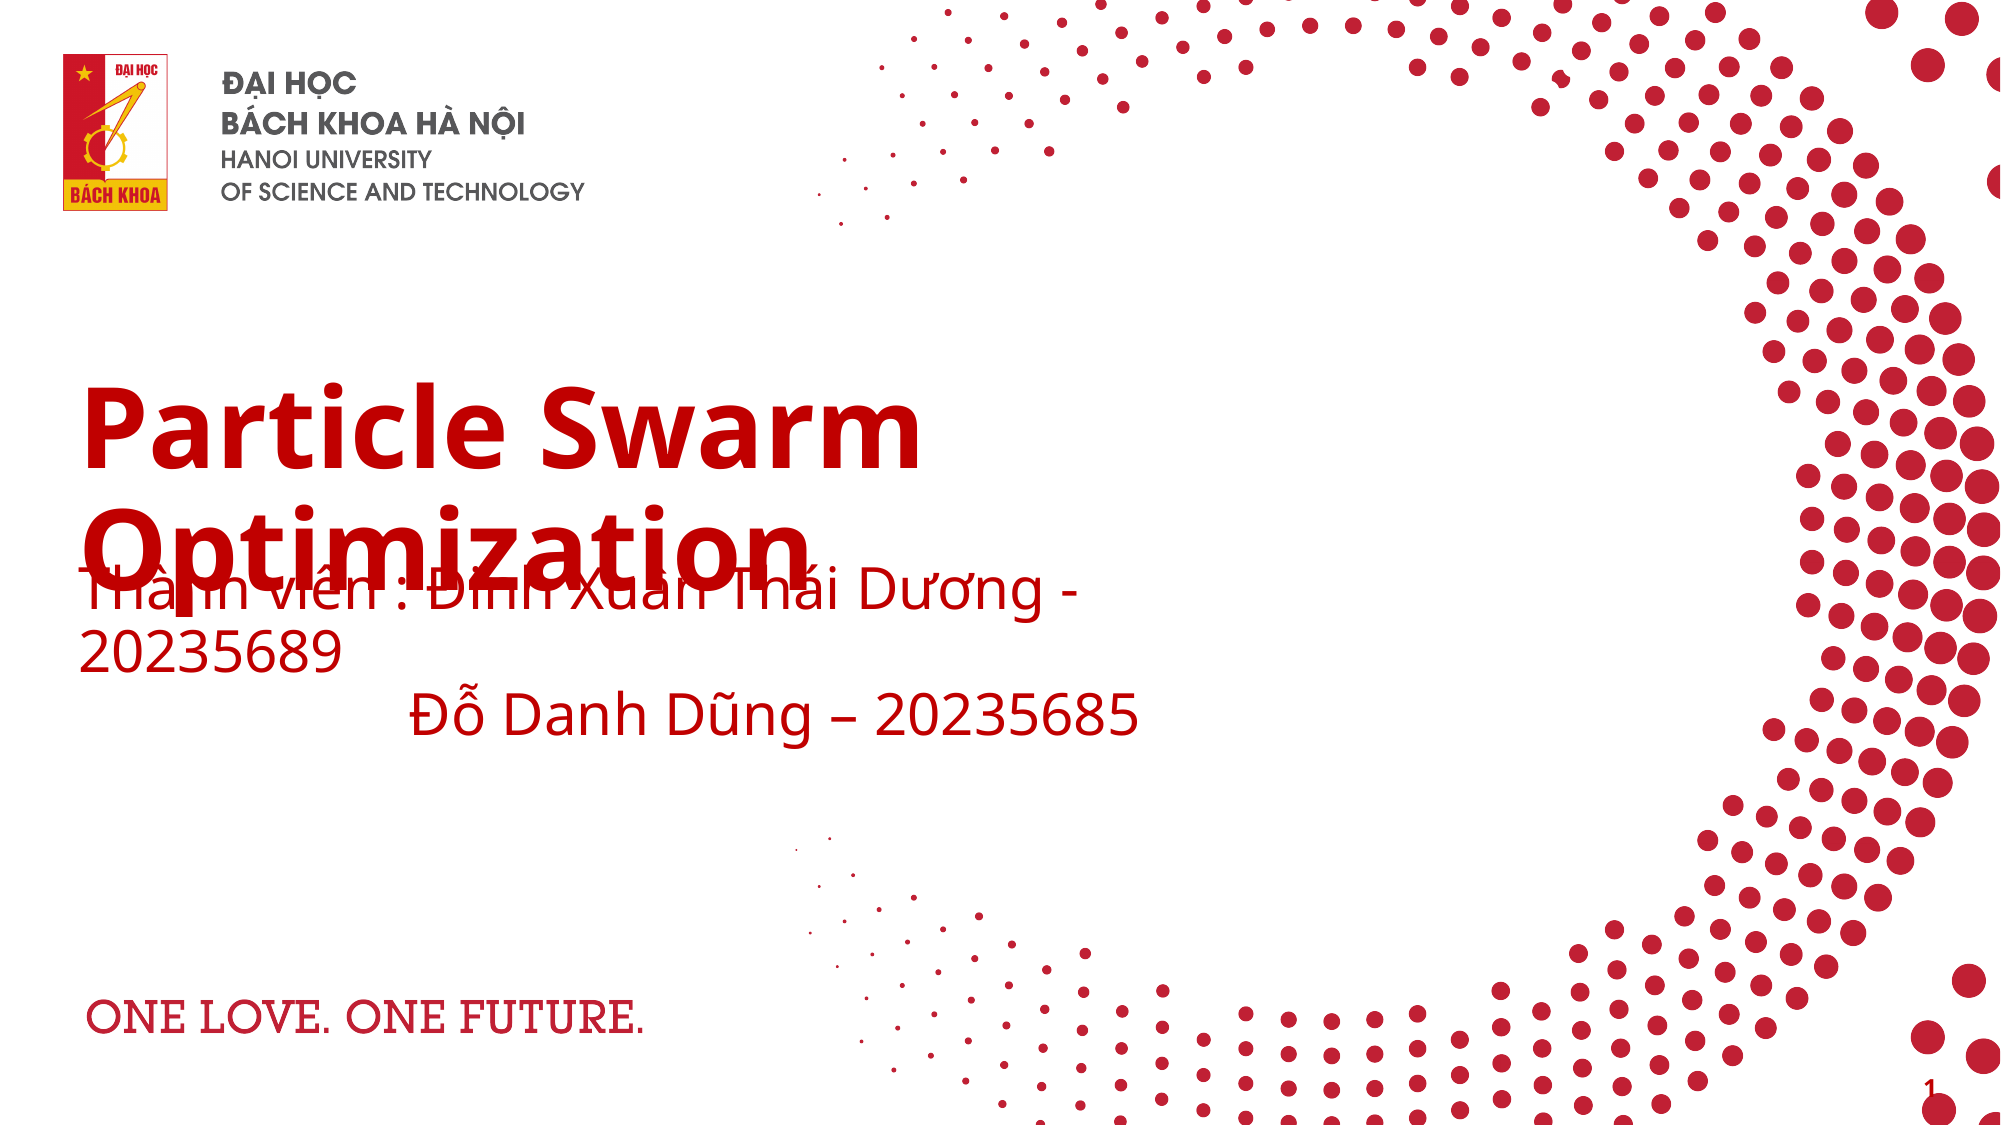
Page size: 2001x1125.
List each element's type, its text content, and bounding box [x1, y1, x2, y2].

text_box Thành viên : Đinh Xuân Thái Dương - 20235689 Đỗ Danh Dũng – 20235685 [63, 551, 1353, 692]
slide_number 1 [1502, 1065, 1953, 1125]
text_box Particle Swarm Optimization [63, 364, 1531, 504]
picture [0, 0, 2001, 1125]
